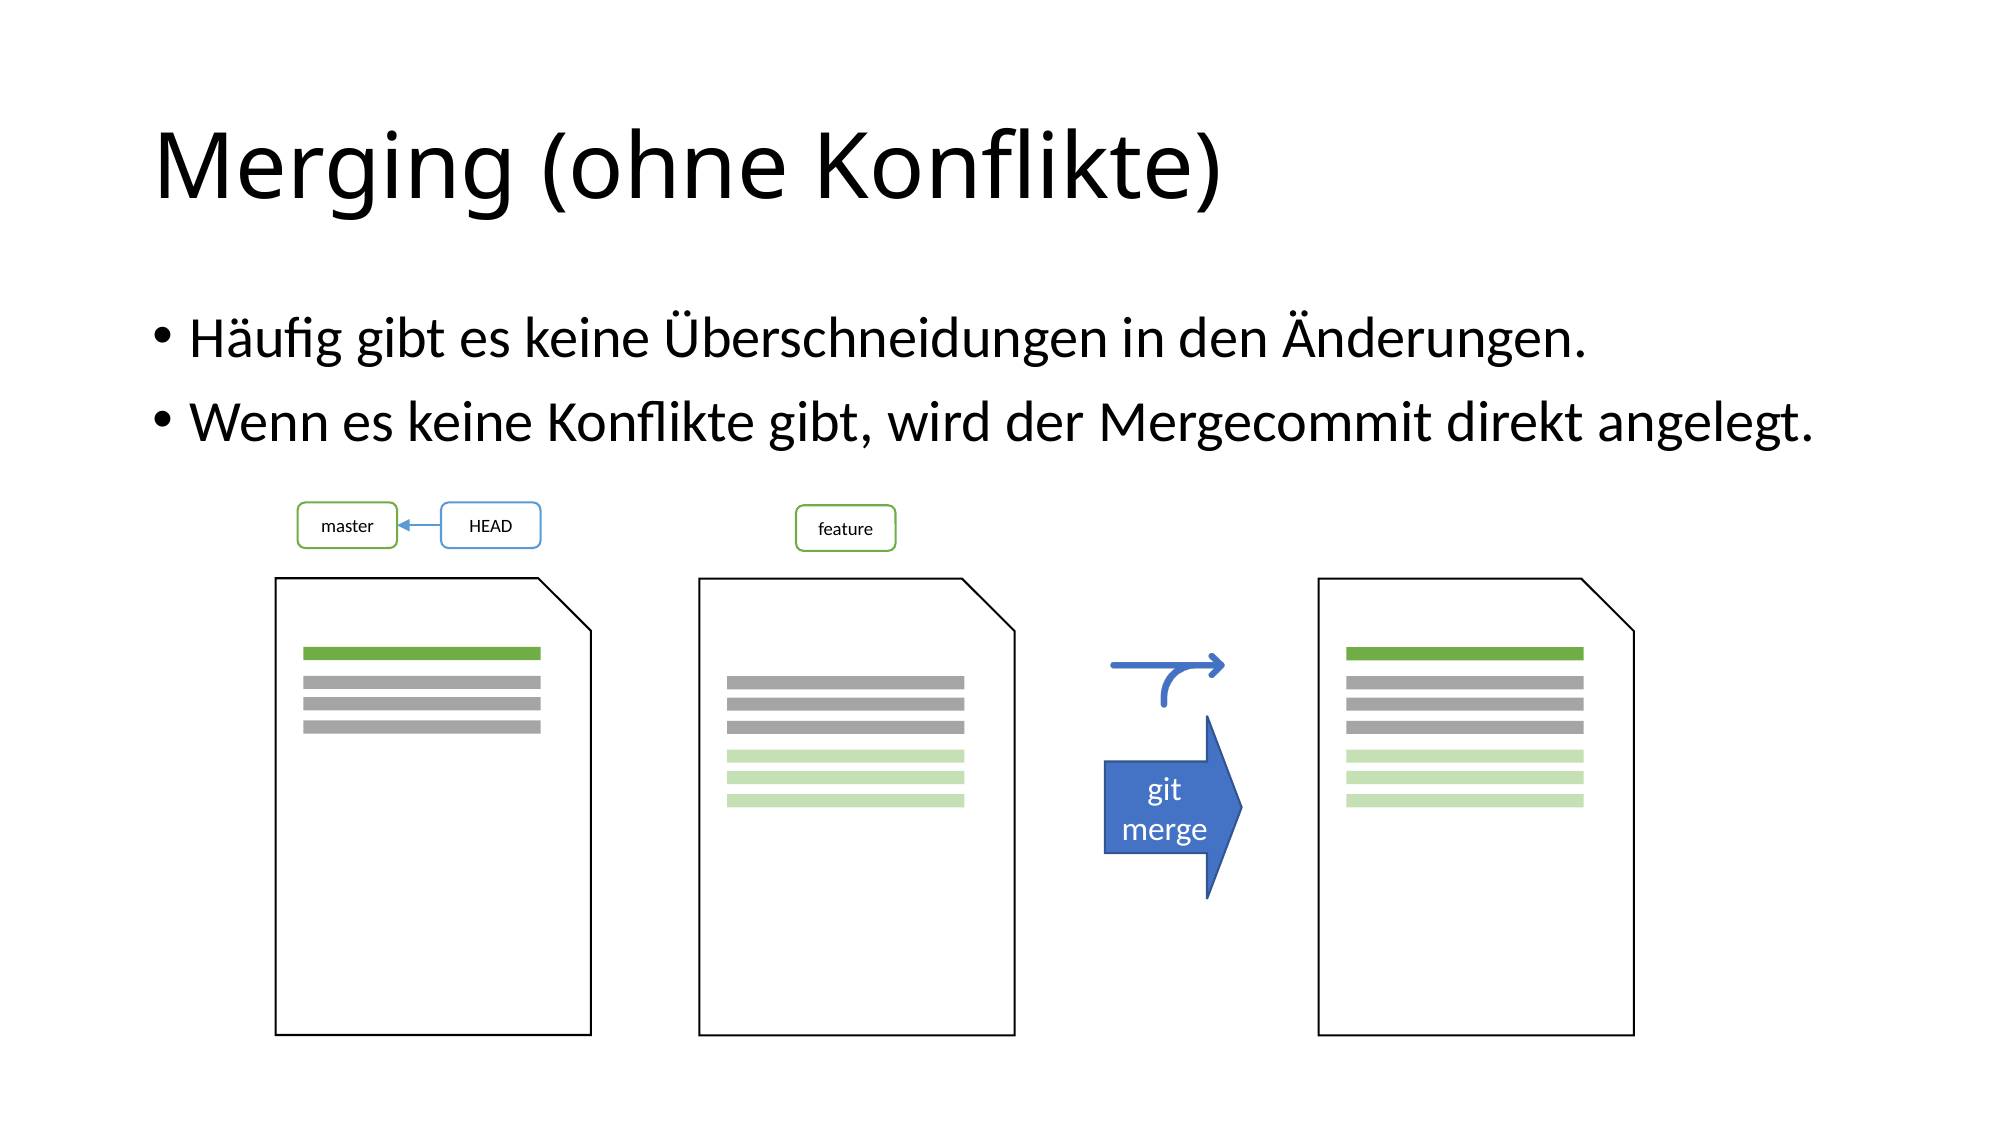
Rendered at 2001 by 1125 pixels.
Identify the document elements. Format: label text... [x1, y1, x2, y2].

text_box [726, 719, 966, 736]
text_box [726, 675, 966, 691]
text_box [726, 793, 966, 809]
text_box [1345, 748, 1585, 764]
text_box [726, 696, 966, 712]
text_box [1345, 793, 1585, 809]
picture [1091, 604, 1242, 755]
text_box [1345, 719, 1585, 736]
text_box [1345, 696, 1585, 712]
text_box [1345, 646, 1585, 662]
text_box master [296, 501, 399, 550]
text_box [302, 696, 542, 712]
text_box [1345, 769, 1585, 786]
text_box [302, 645, 542, 662]
text_box git merge [1103, 755, 1243, 900]
text_box [1345, 675, 1585, 691]
text_box [302, 719, 542, 735]
text_box [726, 748, 966, 764]
text_box [1317, 577, 1635, 1037]
list Häufig gibt es keine Überschneidungen in den Änderungen. Wenn es keine Konflikte gibt, wird der Mergecommit direkt angelegt. [137, 299, 1863, 1014]
title Merging (ohne Konflikte) [137, 59, 1863, 278]
text_box feature [794, 504, 897, 552]
text_box [274, 577, 592, 1037]
text_box HEAD [439, 501, 542, 550]
text_box [698, 577, 1016, 1037]
text_box [726, 769, 966, 786]
text_box [302, 674, 542, 691]
